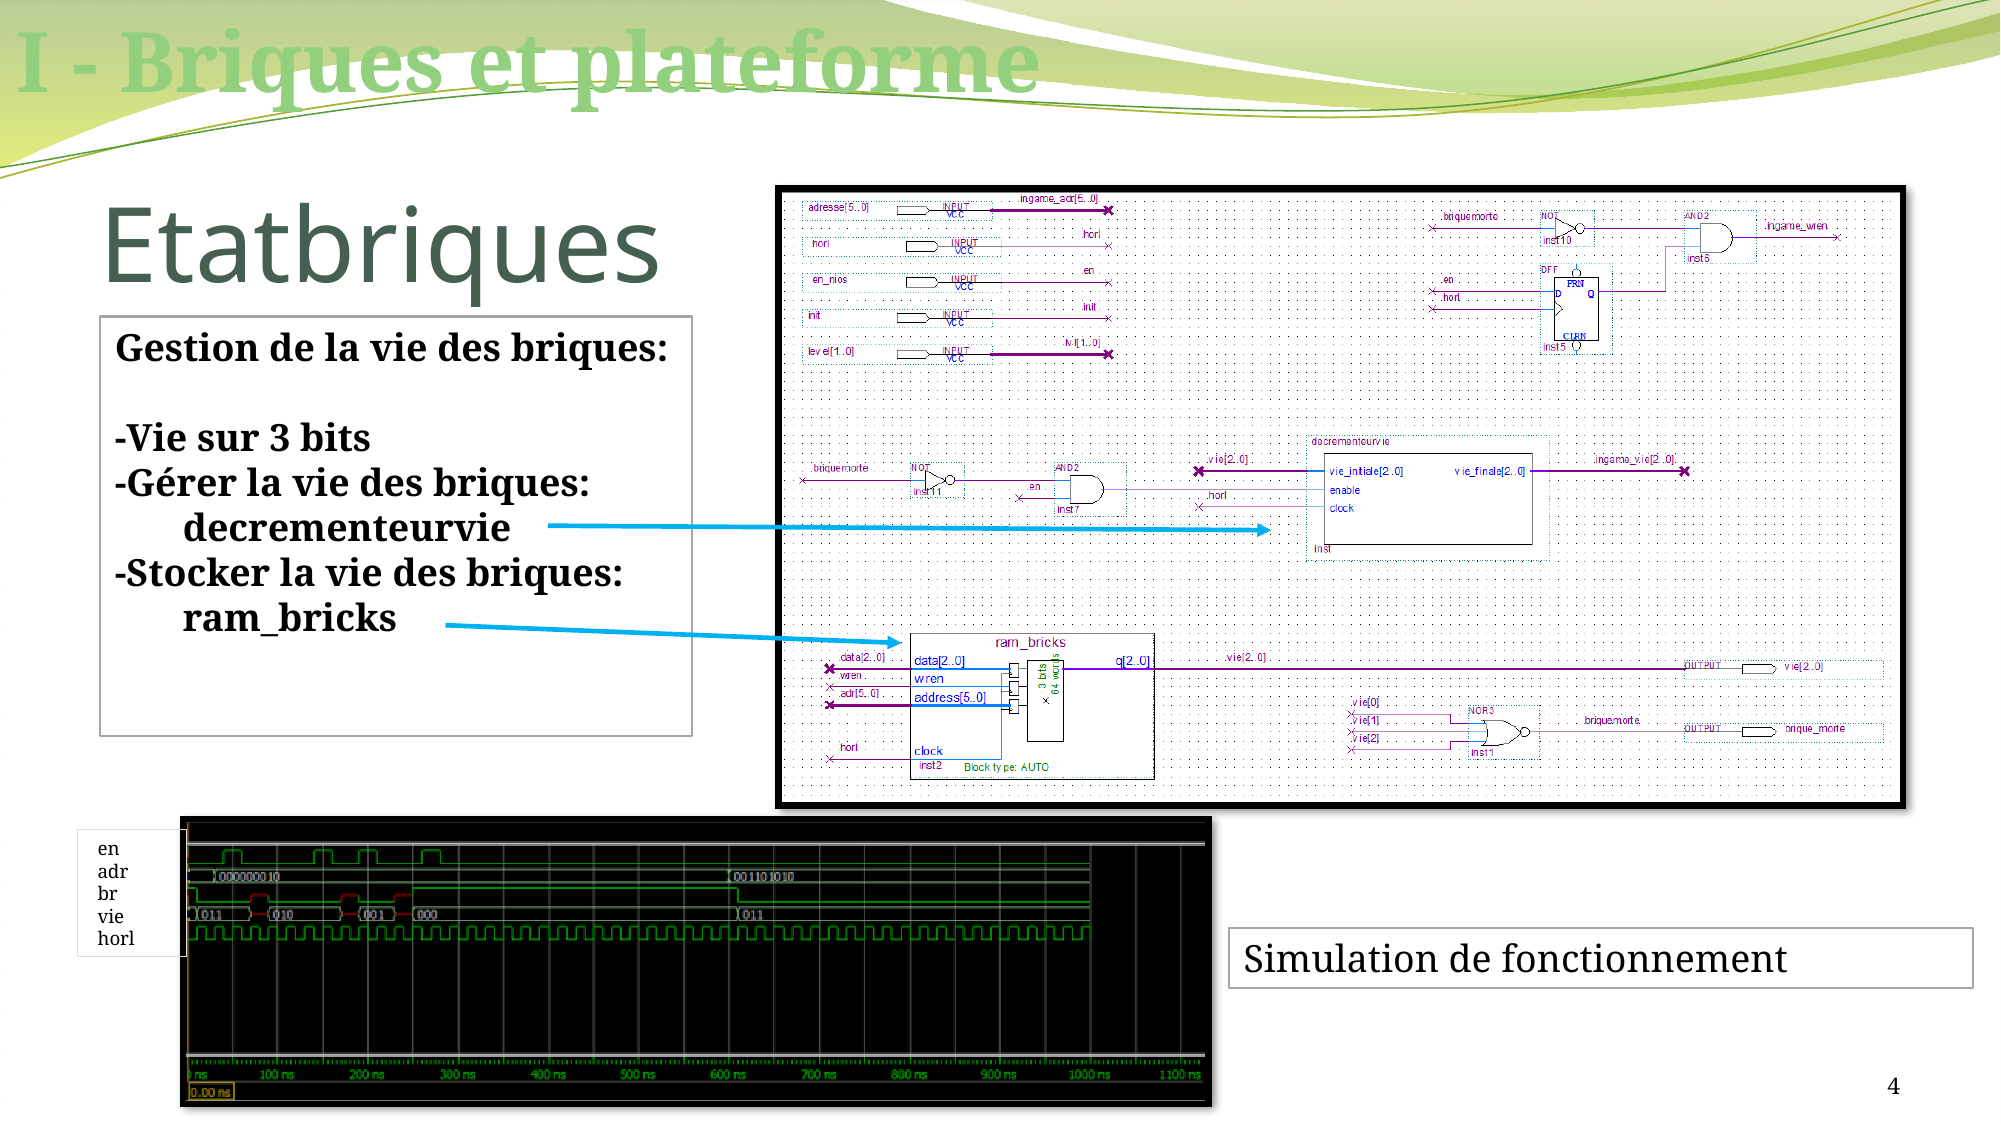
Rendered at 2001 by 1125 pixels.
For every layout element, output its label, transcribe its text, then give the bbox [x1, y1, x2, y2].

title Etatbriques [99, 115, 1900, 303]
text_box I - Briques et plateforme [2, 1, 1289, 117]
slide_number 4 [1733, 1042, 1900, 1103]
text_box Simulation de fonctionnement [1228, 927, 1974, 988]
picture [186, 821, 1206, 1101]
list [781, 191, 1900, 803]
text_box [547, 525, 1272, 531]
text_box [445, 625, 902, 644]
text_box Gestion de la vie des briques: -Vie sur 3 bits -Gérer la vie des briques: decrementeurvie -Stocker la vie des briques: ram_bricks [99, 316, 693, 737]
text_box en adr br vie horl [77, 829, 186, 957]
